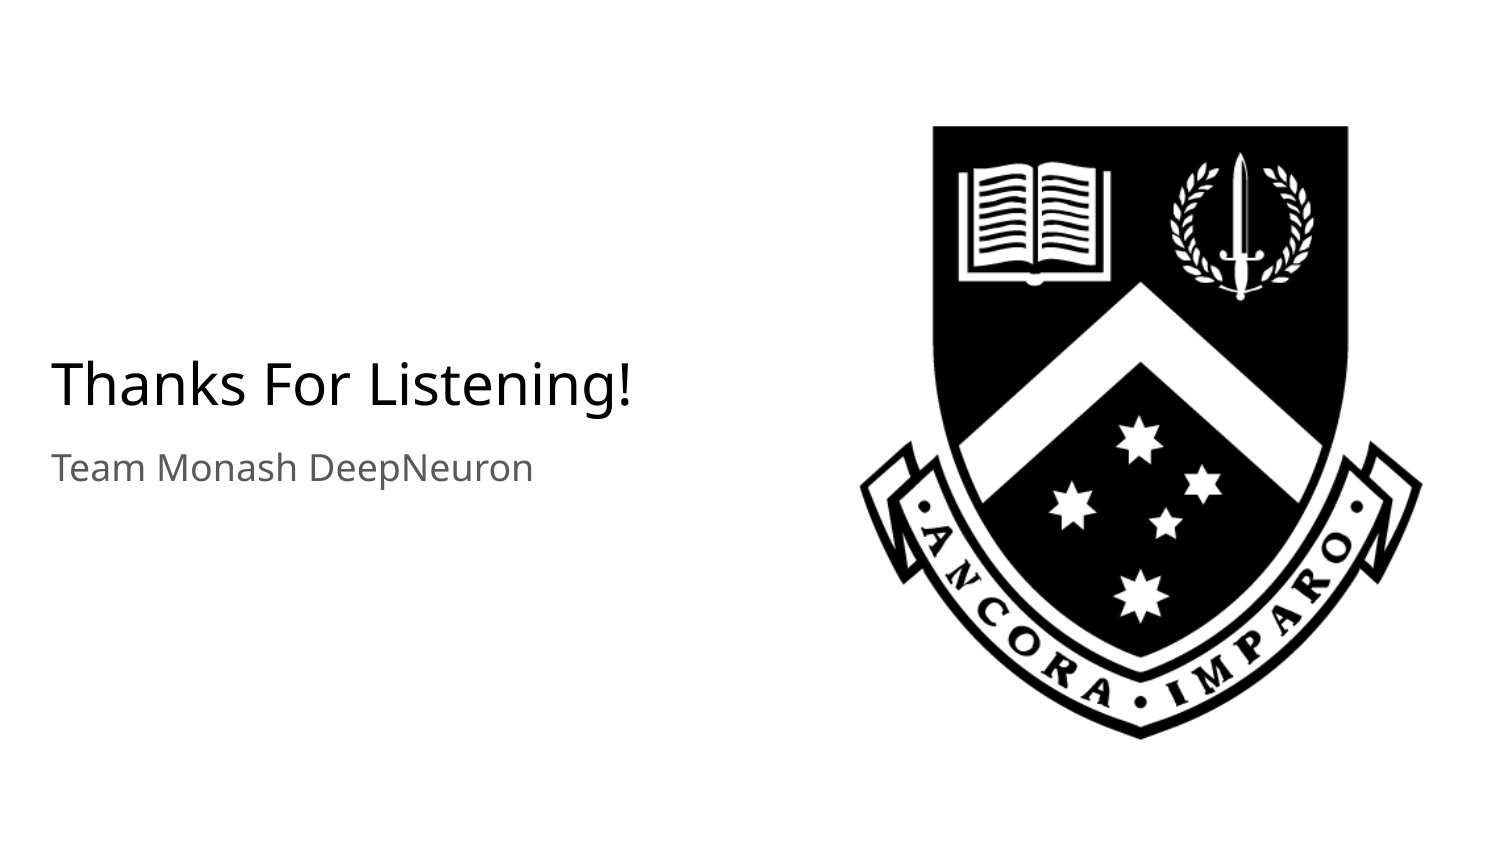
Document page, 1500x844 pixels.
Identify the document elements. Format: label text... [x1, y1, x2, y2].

title Thanks For Listening! [36, 331, 833, 462]
list Team Monash DeepNeuron [36, 421, 569, 512]
picture [838, 103, 1446, 763]
